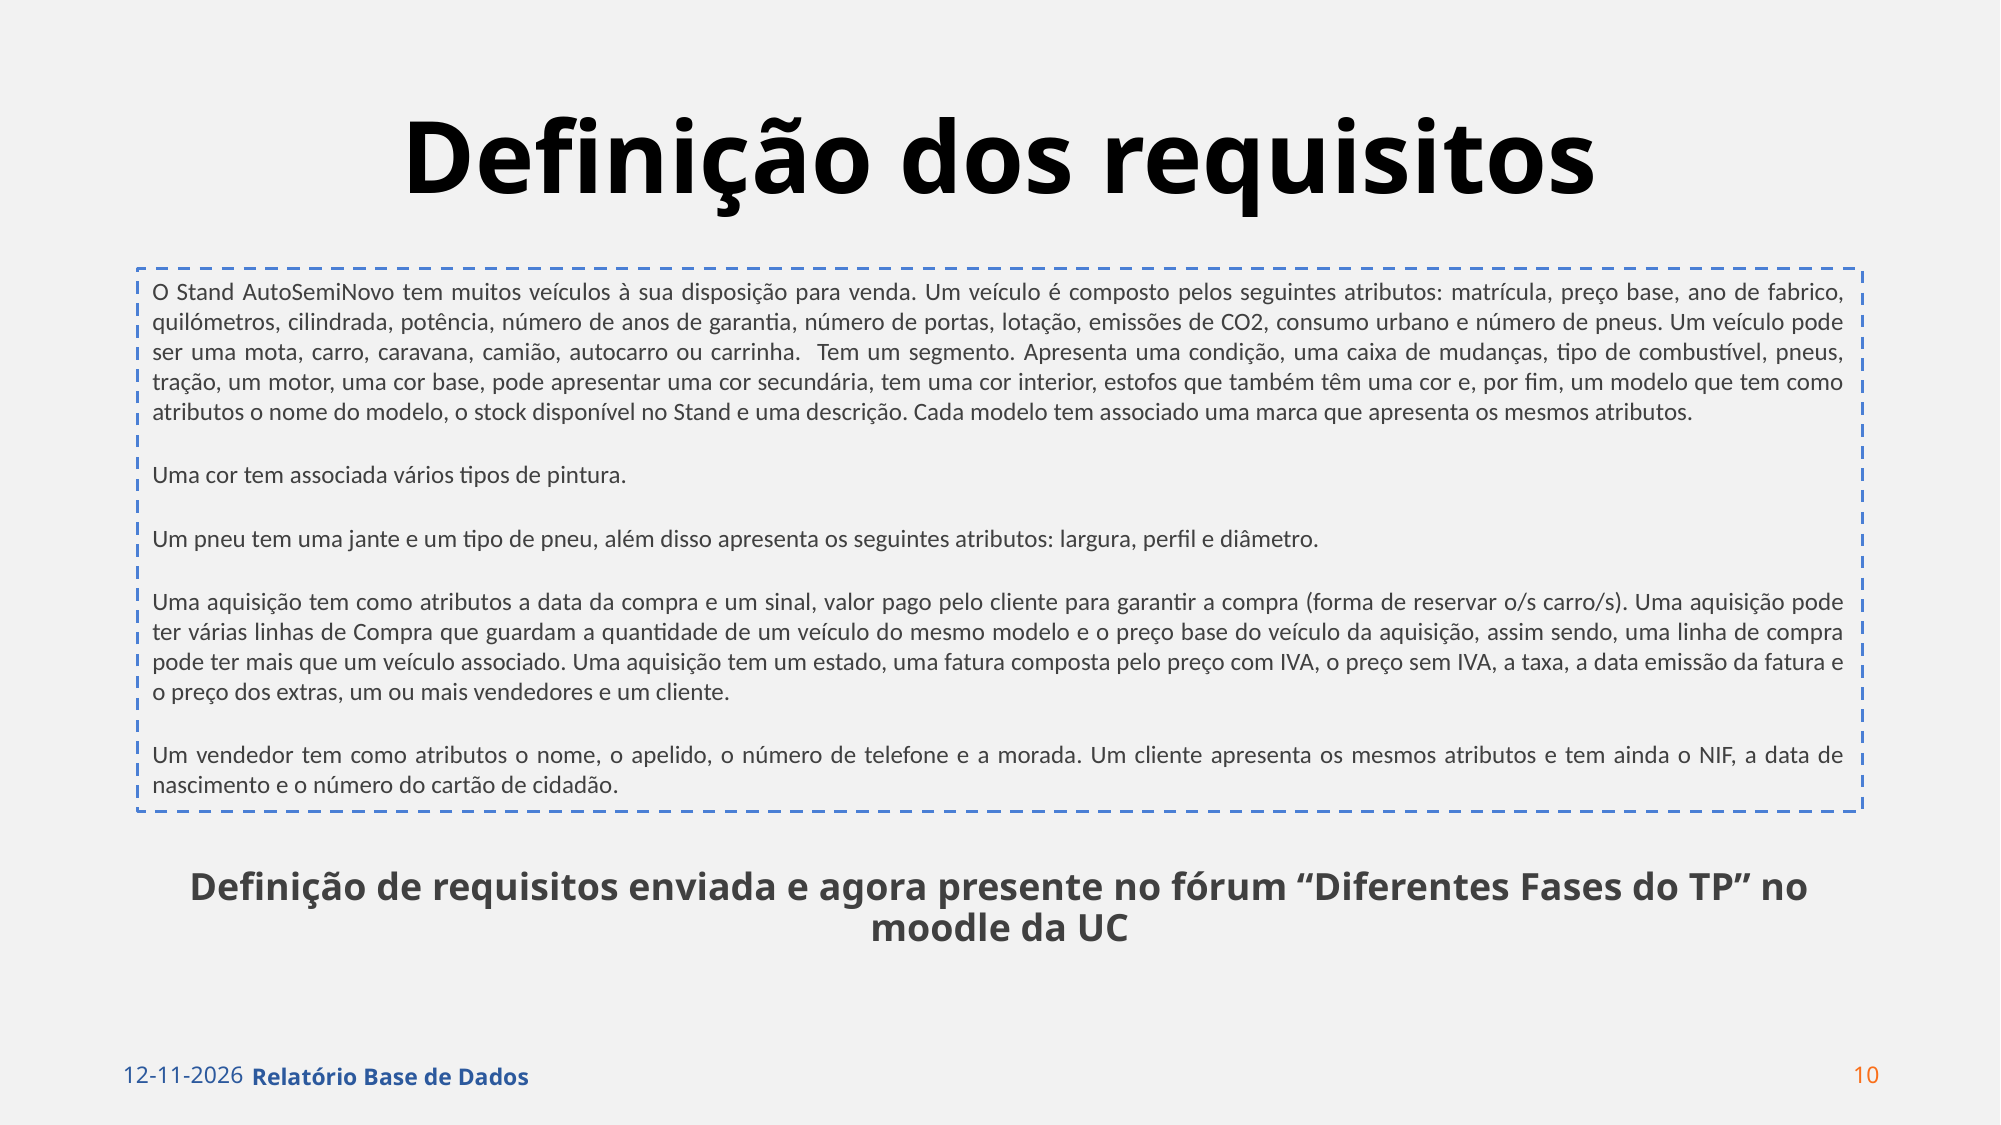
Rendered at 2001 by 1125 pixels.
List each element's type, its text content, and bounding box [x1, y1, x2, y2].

title Definição dos requisitos [137, 104, 1863, 219]
text_box Definição de requisitos enviada e agora presente no fórum “Diferentes Fases do TP” no moodle da UC [137, 861, 1863, 933]
list O Stand AutoSemiNovo tem muitos veículos à sua disposição para venda. Um veículo é composto pelos seguintes atributos: matrícula, preço base, ano de fabrico, quilómetros, cilindrada, potência, número de anos de garantia, número de portas, lotação, emissões de CO2, consumo urbano e número de pneus. Um veículo pode ser uma mota, carro, caravana, camião, autocarro ou carrinha. Tem um segmento. Apresenta uma condição, uma caixa de mudanças, tipo de combustível, pneus, tração, um motor, uma cor base, pode apresentar uma cor secundária, tem uma cor interior, estofos que também têm uma cor e, por fim, um modelo que tem como atributos o nome do modelo, o stock disponível no Stand e uma descrição. Cada modelo tem associado uma marca que apresenta os mesmos atributos. Uma cor tem associada vários tipos de pintura. Um pneu tem uma jante e um tipo de pneu, além disso apresenta os seguintes atributos: largura, perfil e diâmetro. Uma aquisição tem como atributos a data da compra e um sinal, valor pago pelo cliente para garantir a compra (forma de reservar o/s carro/s). Uma aquisição pode ter várias linhas de Compra que guardam a quantidade de um veículo do mesmo modelo e o preço base do veículo da aquisição, assim sendo, uma linha de compra pode ter mais que um veículo associado. Uma aquisição tem um estado, uma fatura composta pelo preço com IVA, o preço sem IVA, a taxa, a data emissão da fatura e o preço dos extras, um ou mais vendedores e um cliente. Um vendedor tem como atributos o nome, o apelido, o número de telefone e a morada. Um cliente apresenta os mesmos atributos e tem ainda o NIF, a data de nascimento e o número do cartão de cidadão. [137, 268, 1863, 812]
